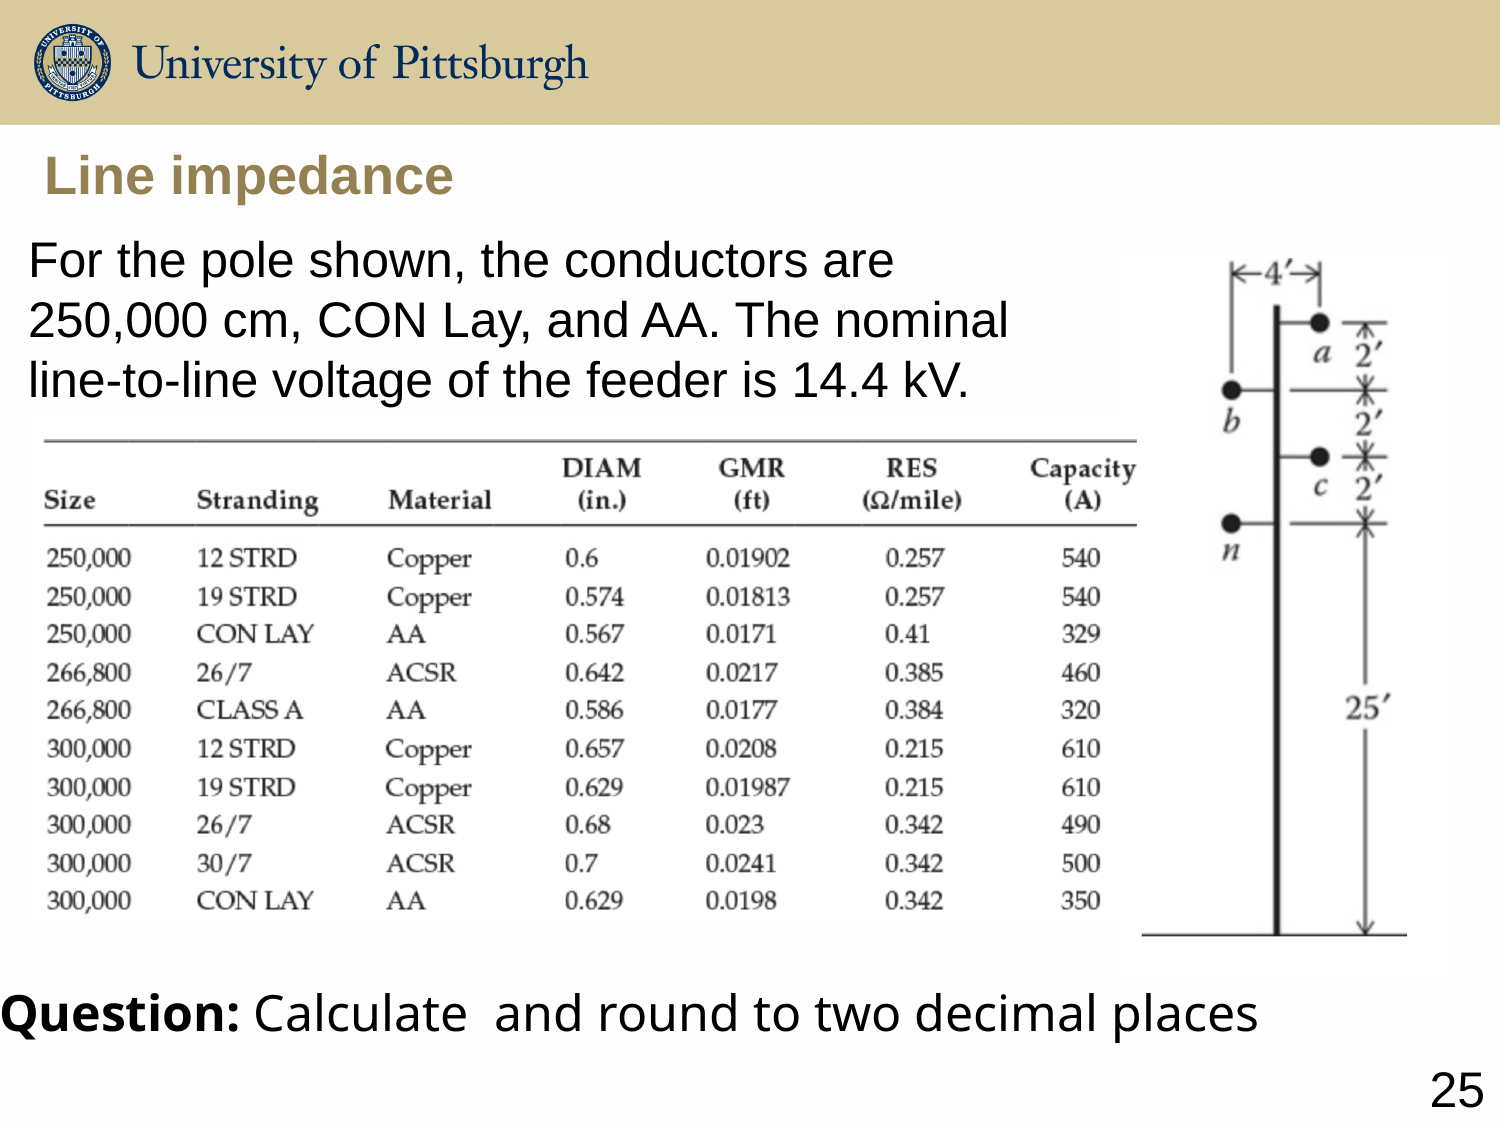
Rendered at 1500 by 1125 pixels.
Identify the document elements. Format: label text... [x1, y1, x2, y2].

text_box For the pole shown, the conductors are 250,000 cm, CON Lay, and AA. The nominal line-to-line voltage of the feeder is 14.4 kV. [13, 220, 1075, 415]
picture [0, 1, 1500, 1125]
title Line impedance [29, 125, 1500, 221]
slide_number 25 [1362, 1050, 1500, 1125]
